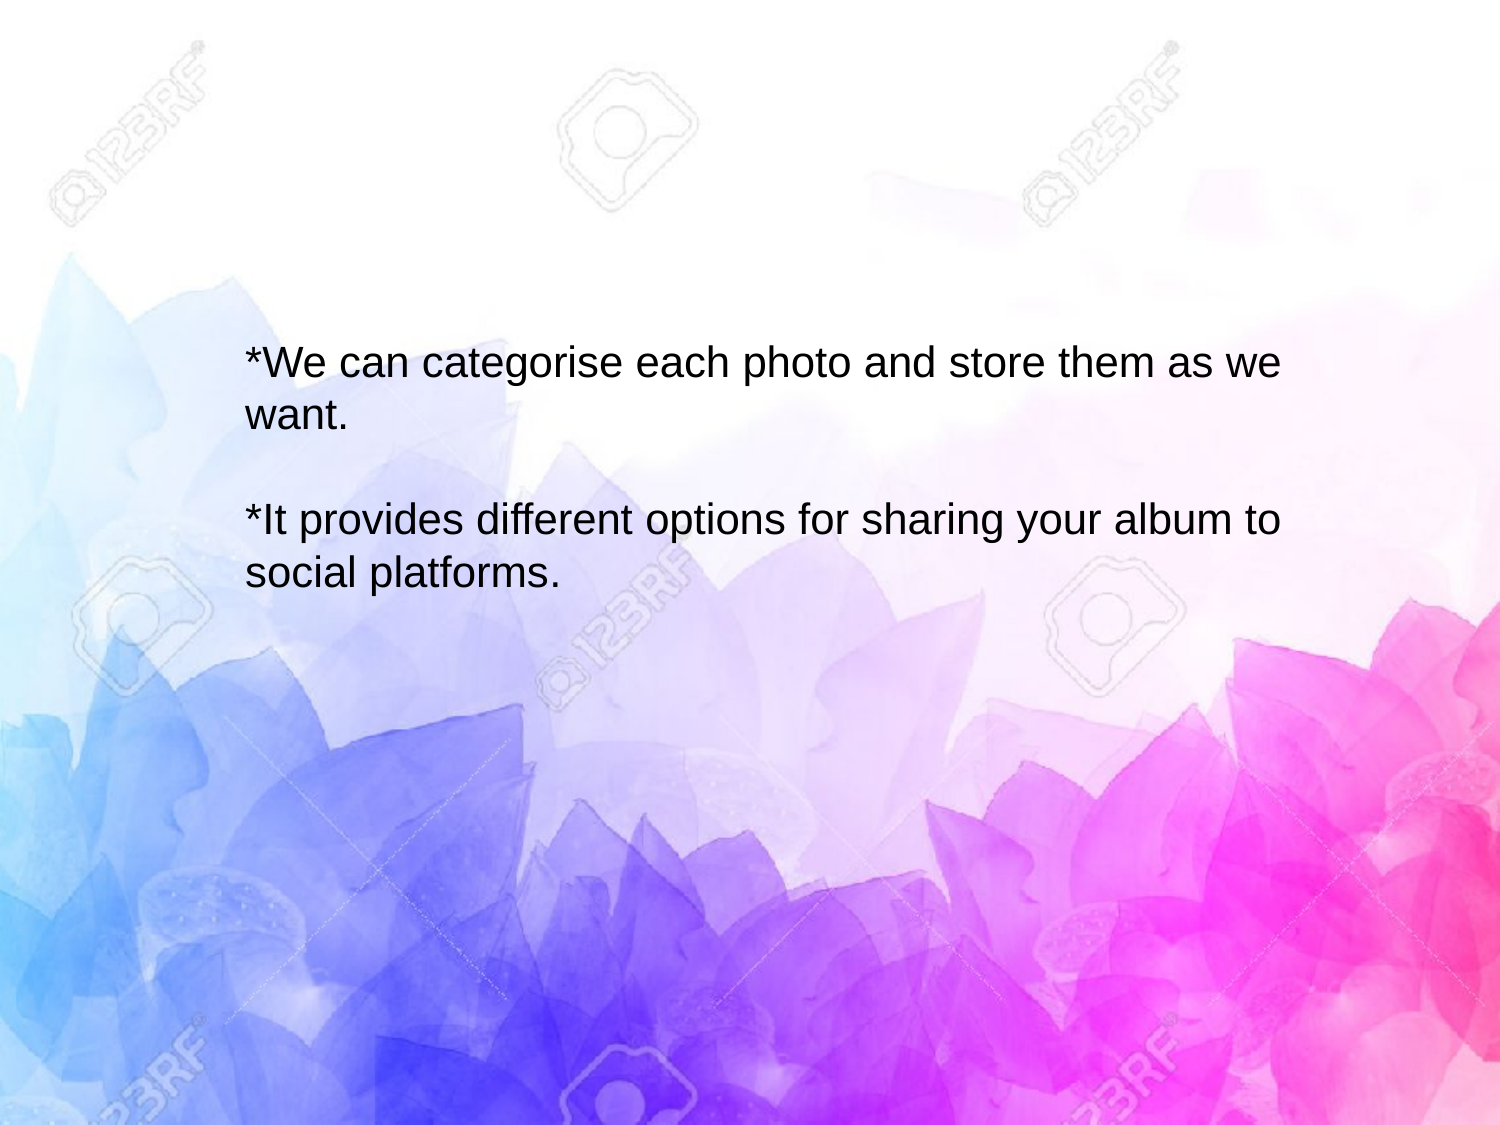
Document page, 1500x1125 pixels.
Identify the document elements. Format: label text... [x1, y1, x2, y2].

picture [0, 0, 1500, 1125]
text_box *We can categorise each photo and store them as we want. *It provides different options for sharing your album to social platforms. [230, 326, 1306, 604]
